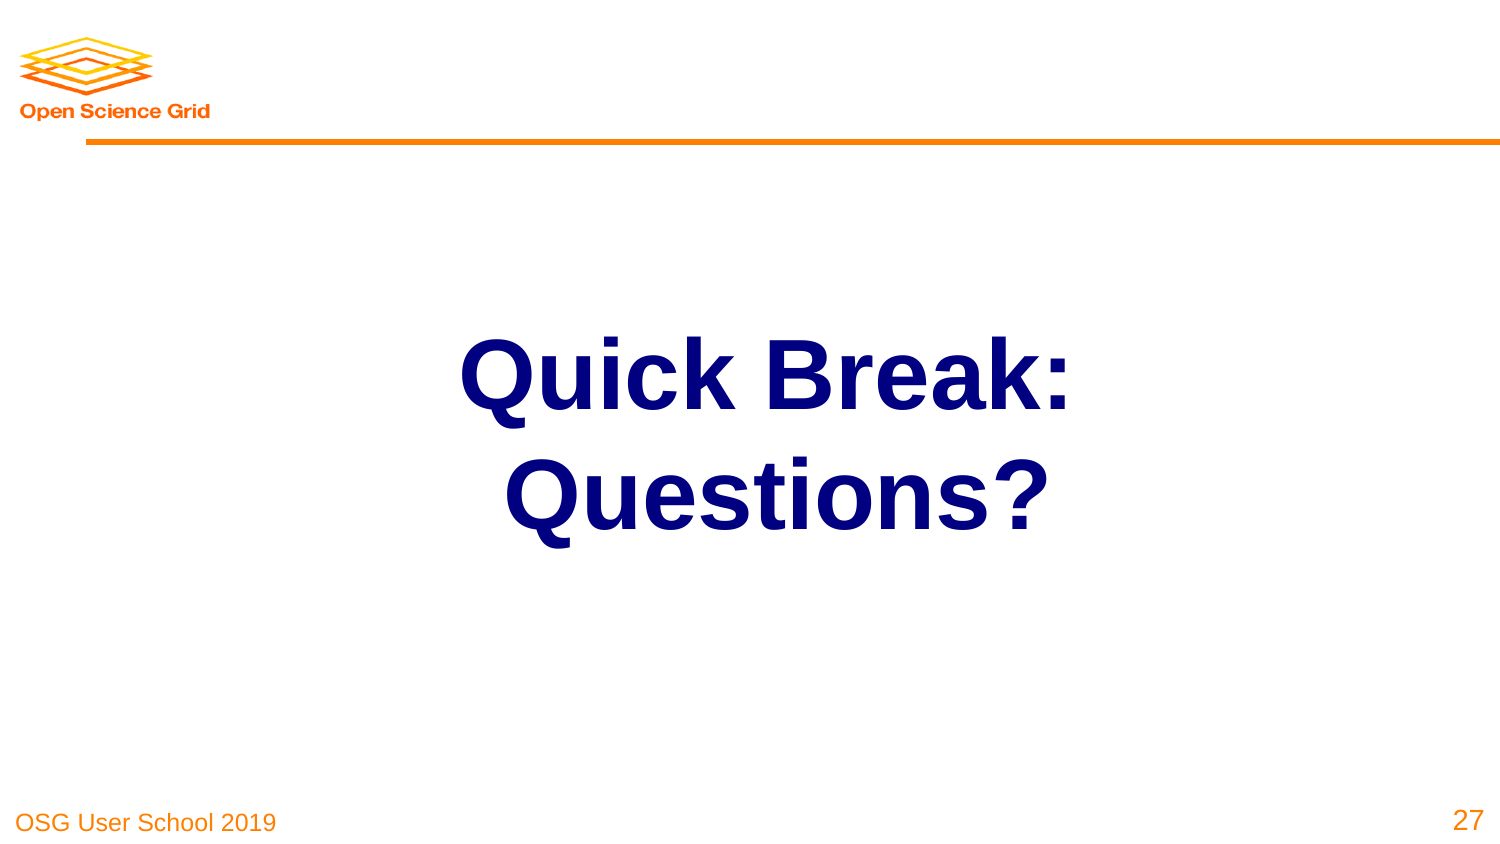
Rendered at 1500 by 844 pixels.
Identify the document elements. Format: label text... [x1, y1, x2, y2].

picture [0, 20, 229, 134]
subtitle Quick Break: Questions? [296, 294, 1204, 517]
slide_number ‹#› [1431, 787, 1500, 844]
